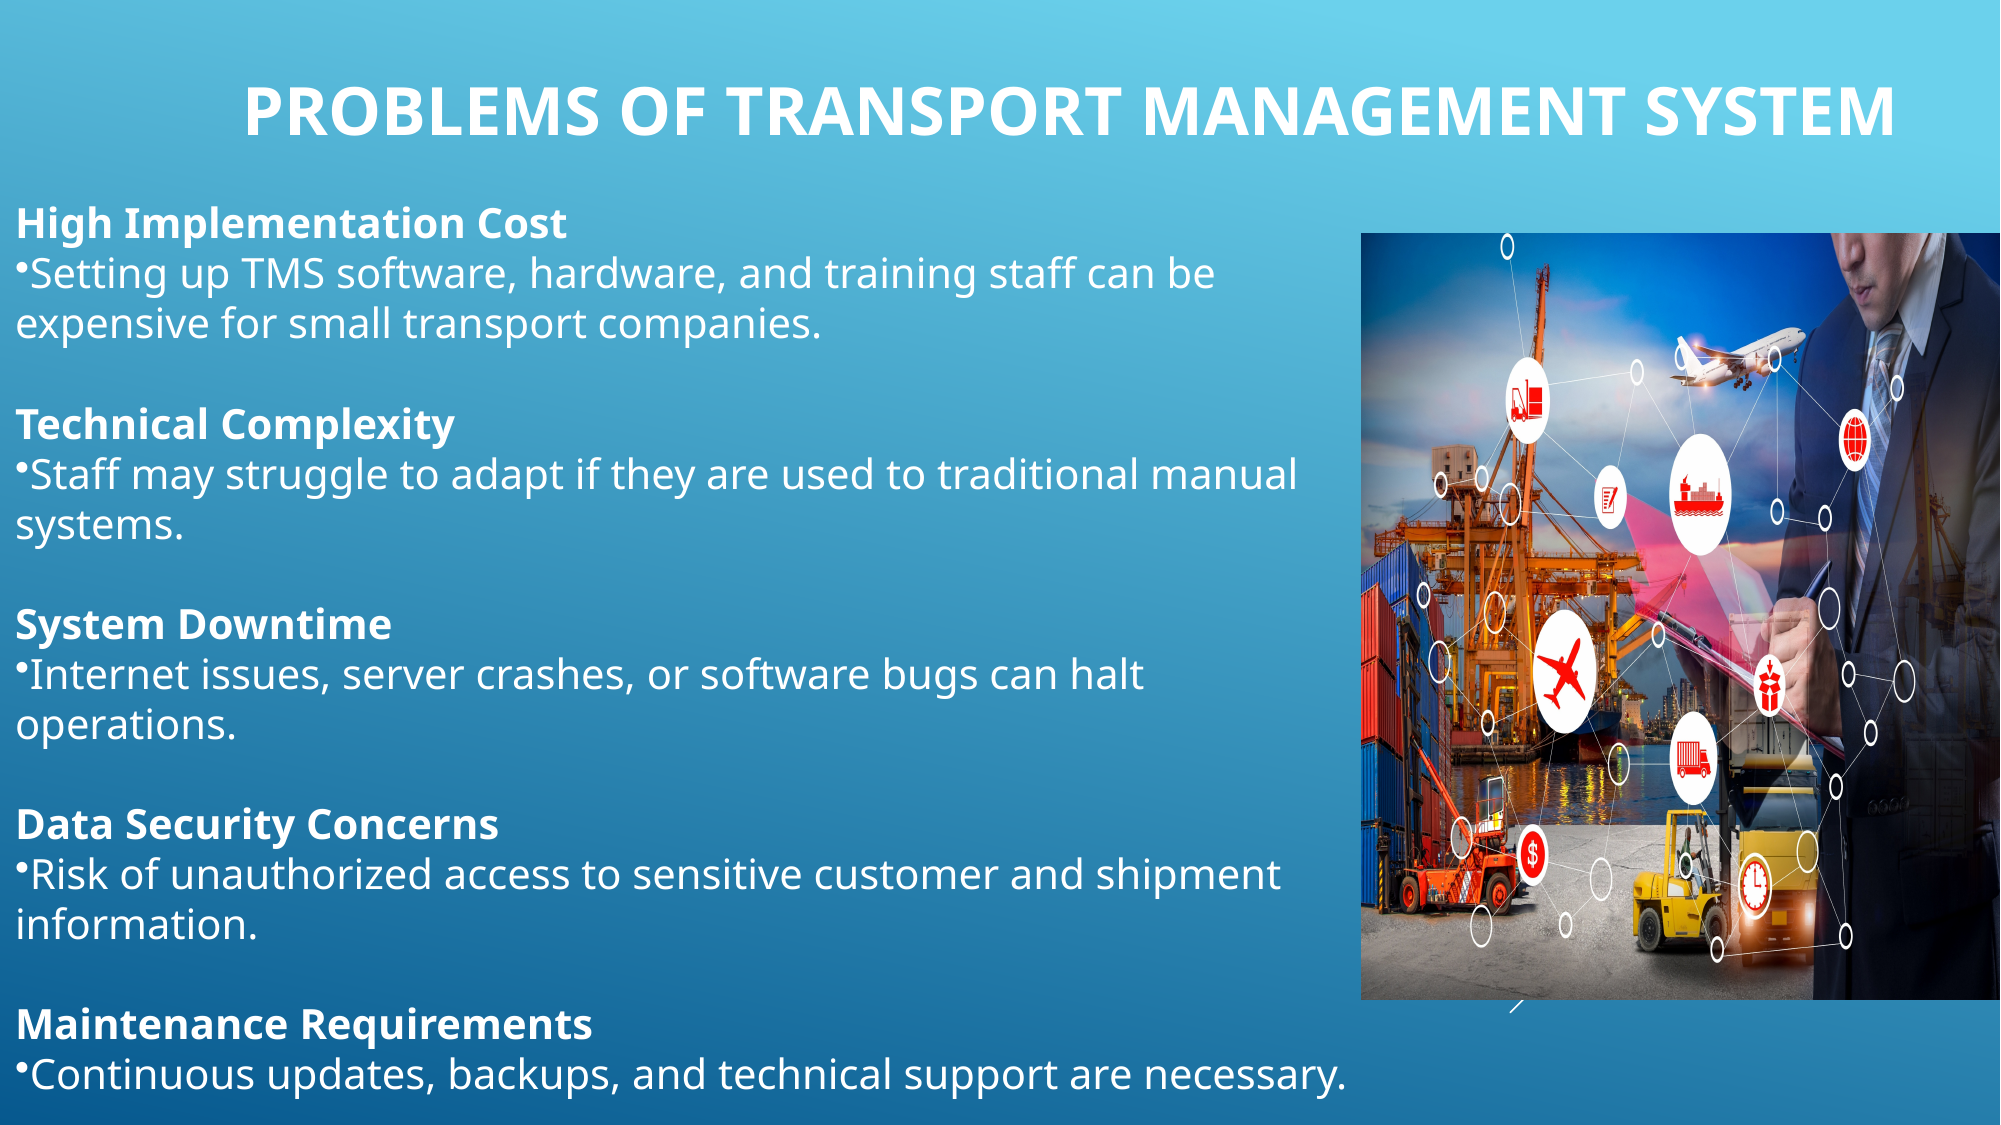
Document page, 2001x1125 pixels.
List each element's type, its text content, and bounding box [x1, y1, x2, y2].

title Problems of Transport Management System [208, 0, 1934, 218]
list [1361, 233, 2000, 1001]
list High Implementation Cost Setting up TMS software, hardware, and training staff can be expensive for small transport companies. Technical Complexity Staff may struggle to adapt if they are used to traditional manual systems. System Downtime Internet issues, server crashes, or software bugs can halt operations. Data Security Concerns Risk of unauthorized access to sensitive customer and shipment information. Maintenance Requirements Continuous updates, backups, and technical support are necessary. [0, 189, 1387, 1125]
